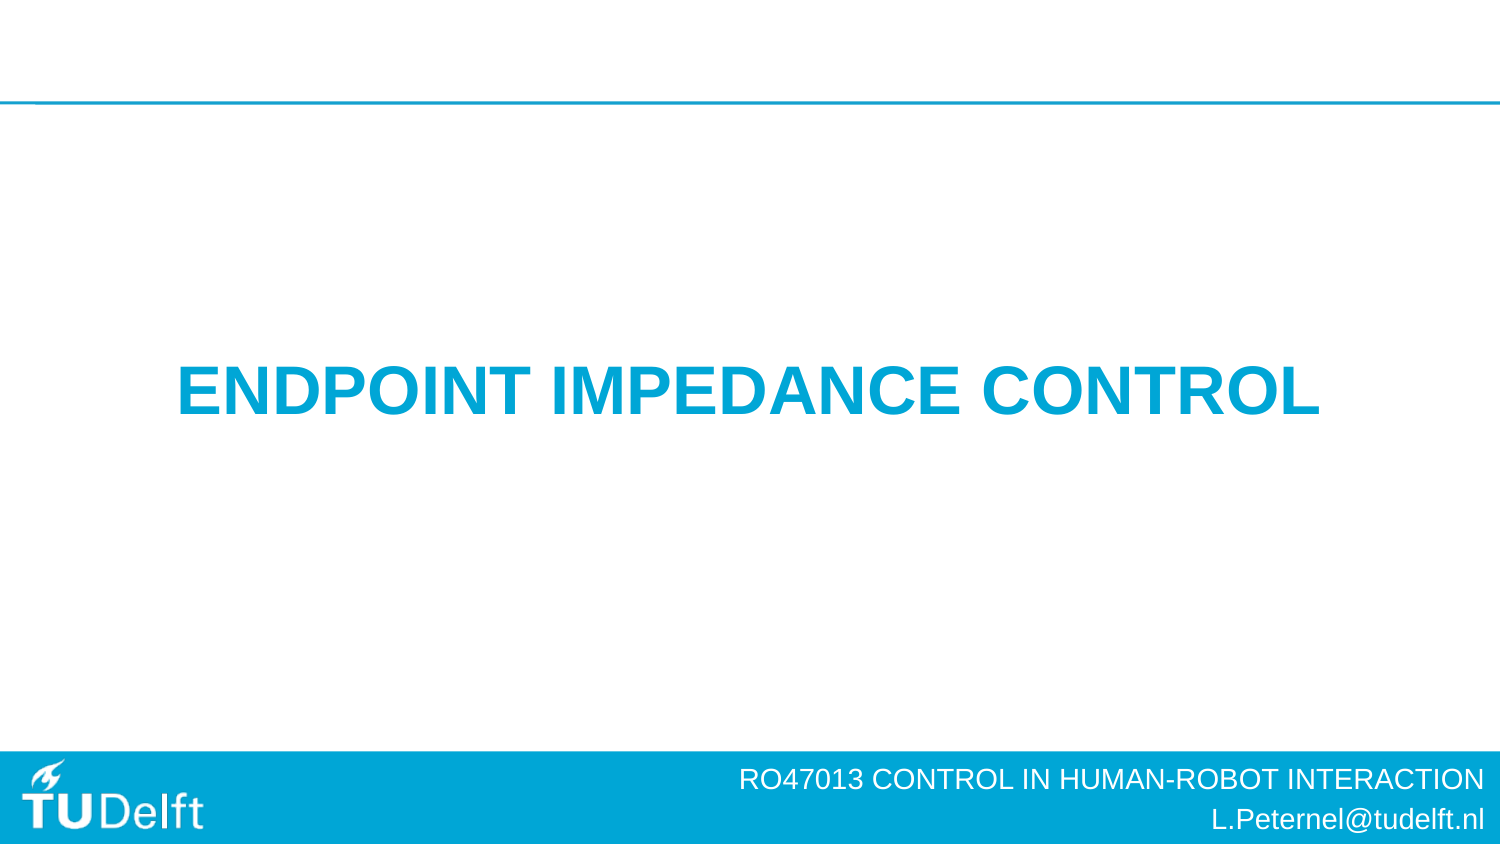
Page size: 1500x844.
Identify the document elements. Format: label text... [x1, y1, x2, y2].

title ENDPOINT IMPEDANCE CONTROL [0, 158, 1500, 616]
